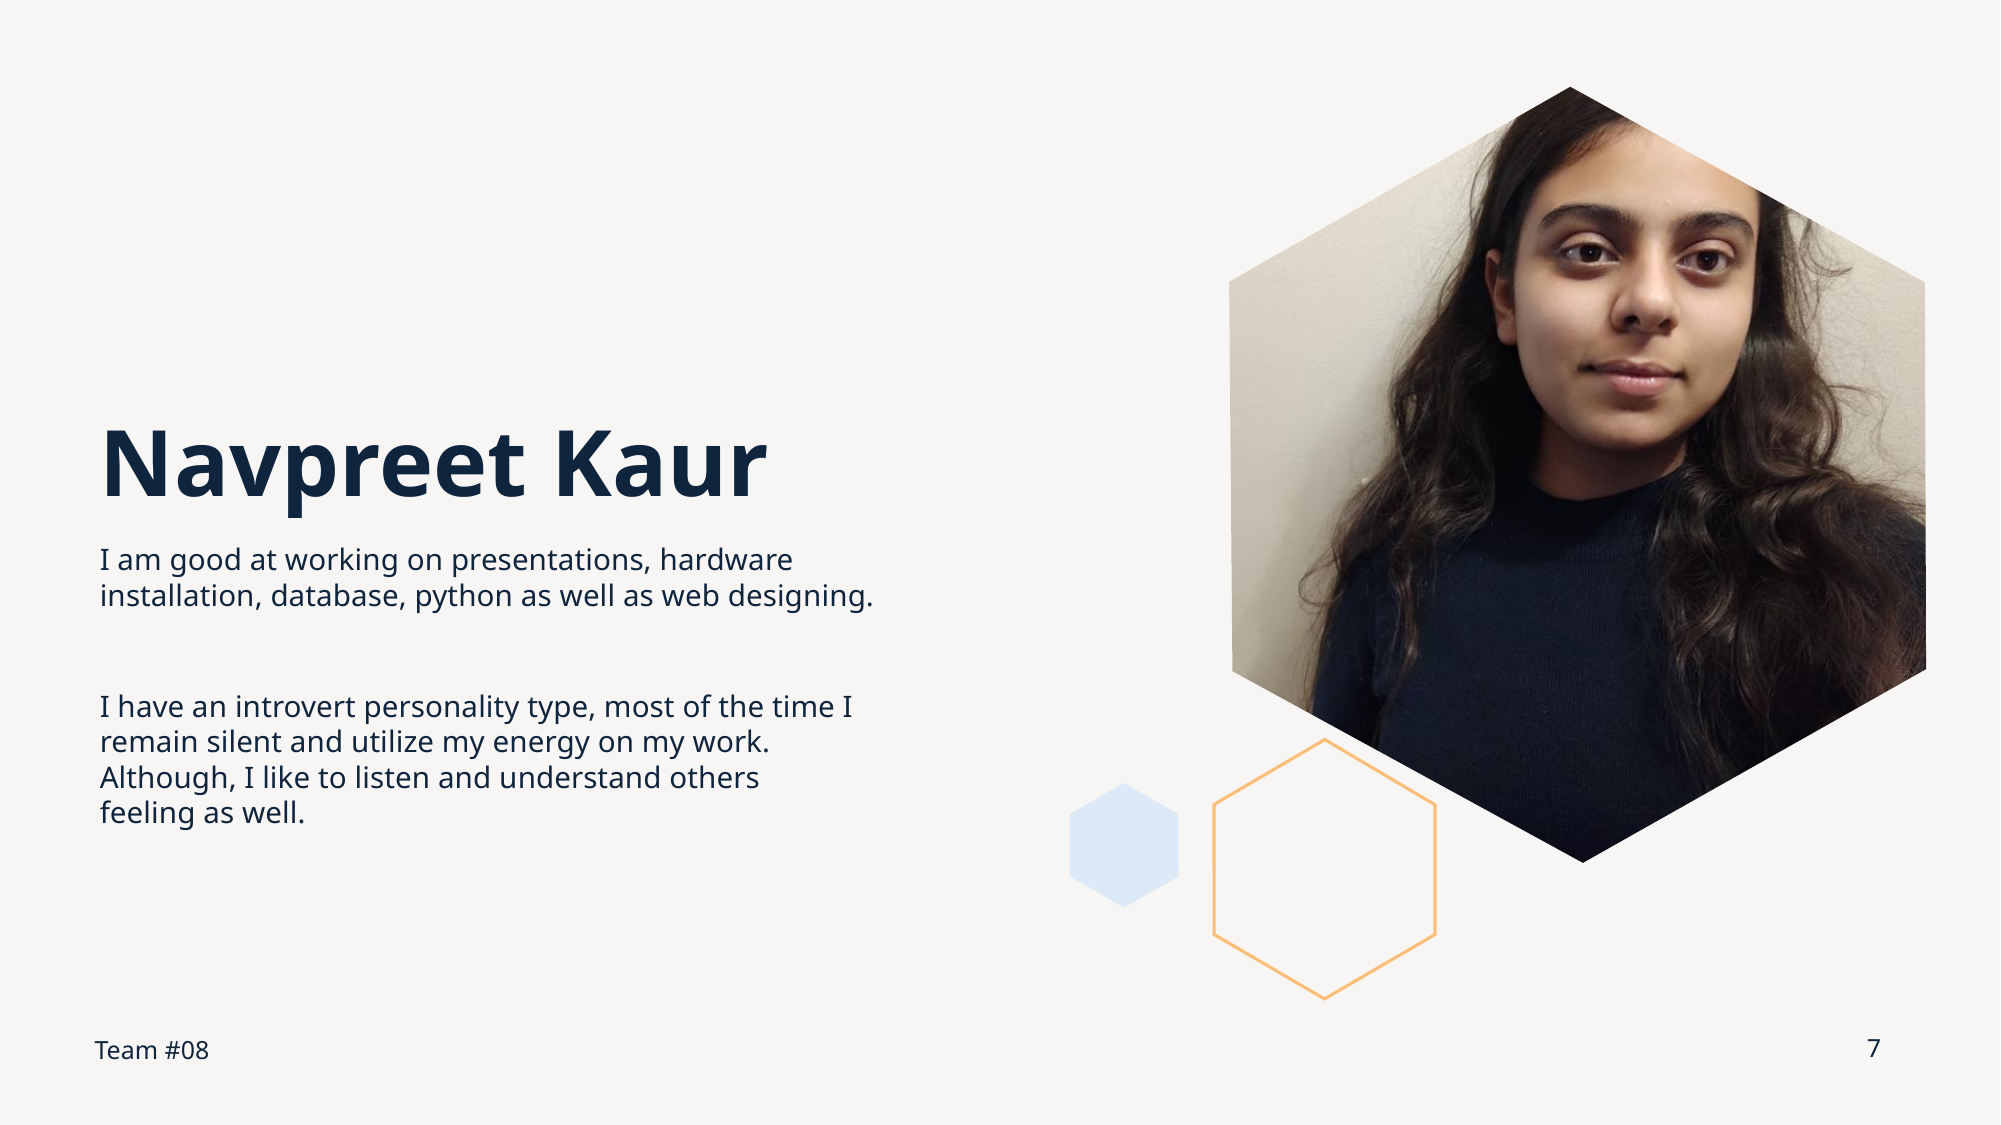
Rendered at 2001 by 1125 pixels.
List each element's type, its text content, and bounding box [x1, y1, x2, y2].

slide_number 7 [1836, 1020, 1912, 1080]
list I am good at working on presentations, hardware installation, database, python as well as web designing. I have an introvert personality type, most of the time I remain silent and utilize my energy on my work. Although, I like to listen and understand others feeling as well. [84, 628, 899, 863]
picture [1229, 86, 1927, 863]
title Navpreet Kaur [84, 409, 1229, 628]
footer Team #08 [79, 1020, 755, 1080]
